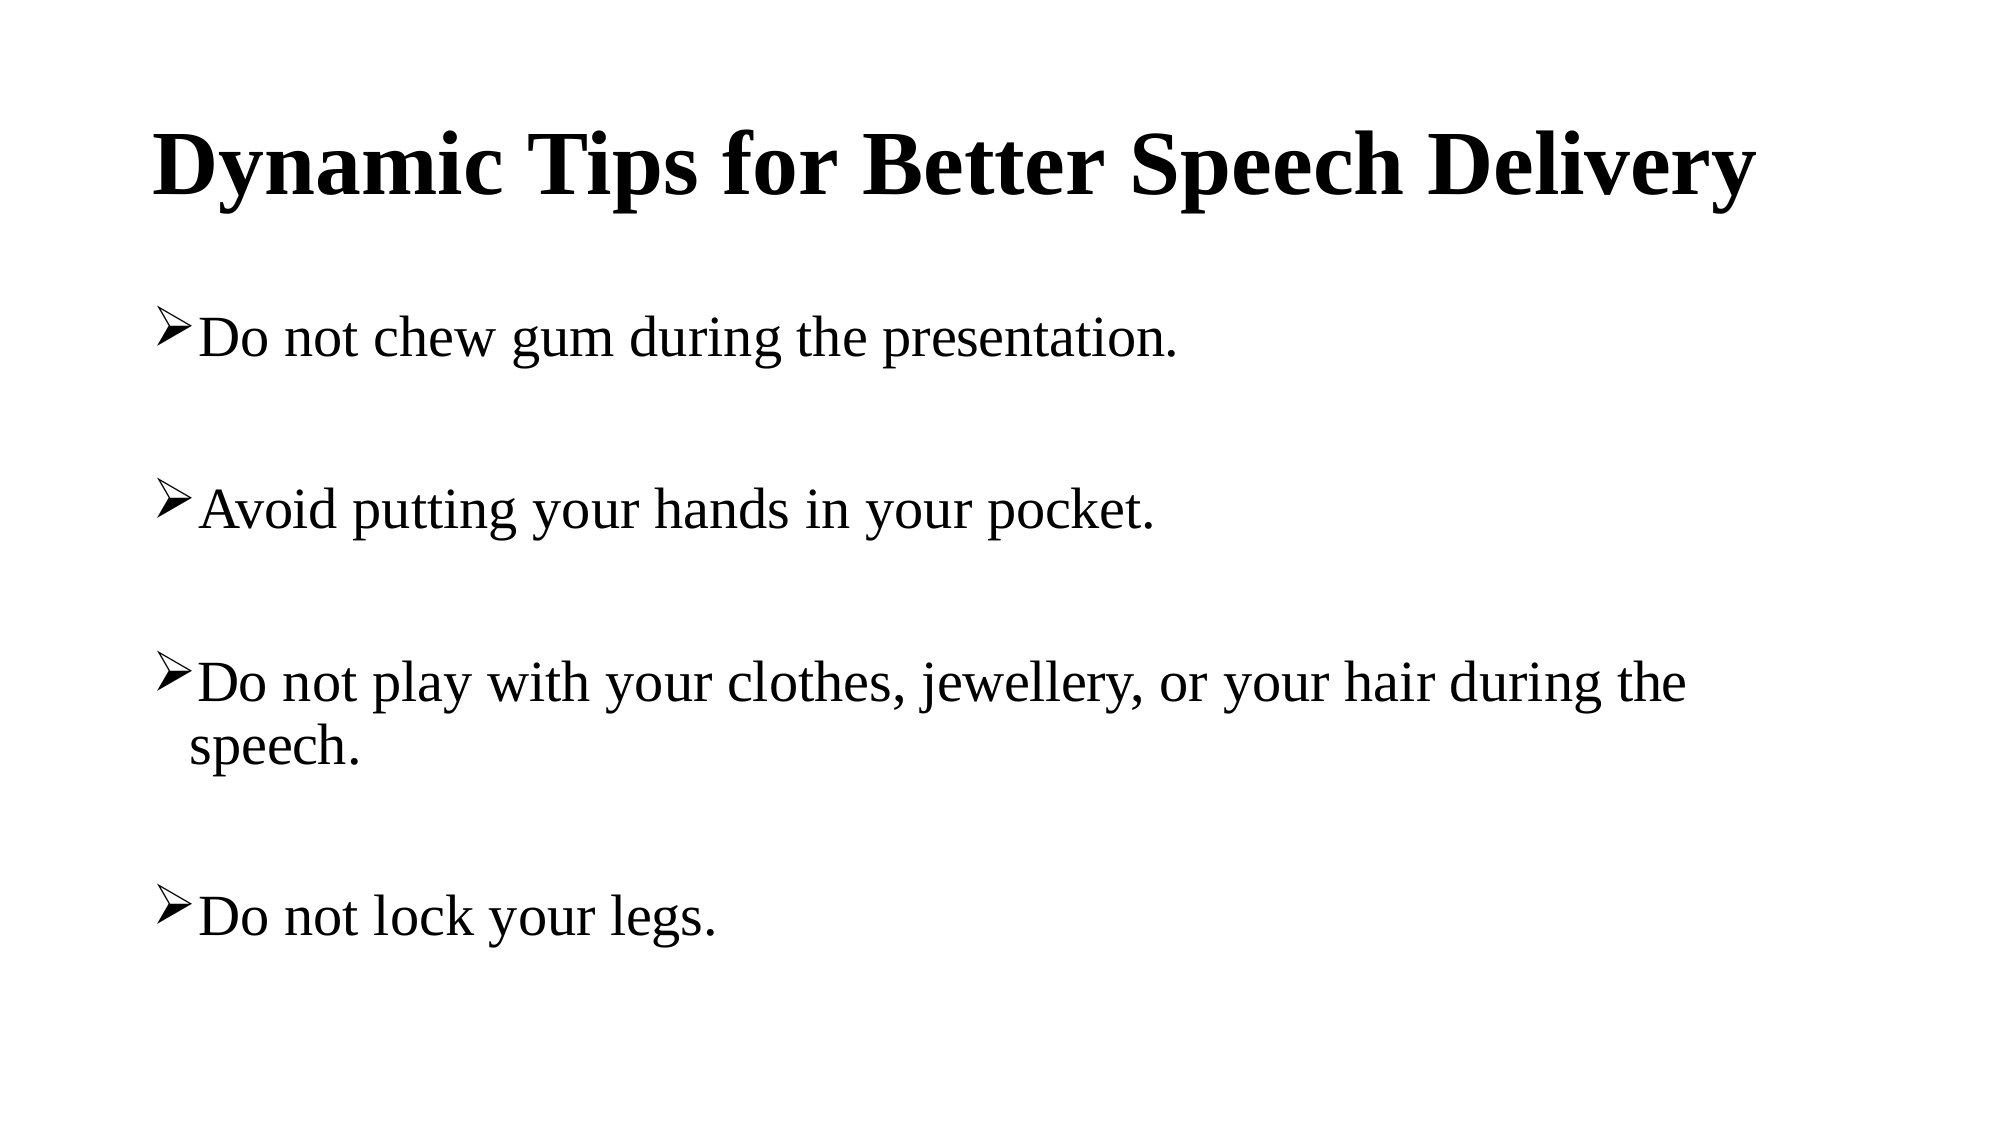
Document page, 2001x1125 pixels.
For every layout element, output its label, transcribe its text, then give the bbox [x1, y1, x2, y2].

title Dynamic Tips for Better Speech Delivery [82, 32, 1884, 291]
text_box Do not chew gum during the presentation. Avoid putting your hands in your pocket. Do not play with your clothes, jewellery, or your hair during the speech. Do not lock your legs. [150, 295, 1695, 947]
